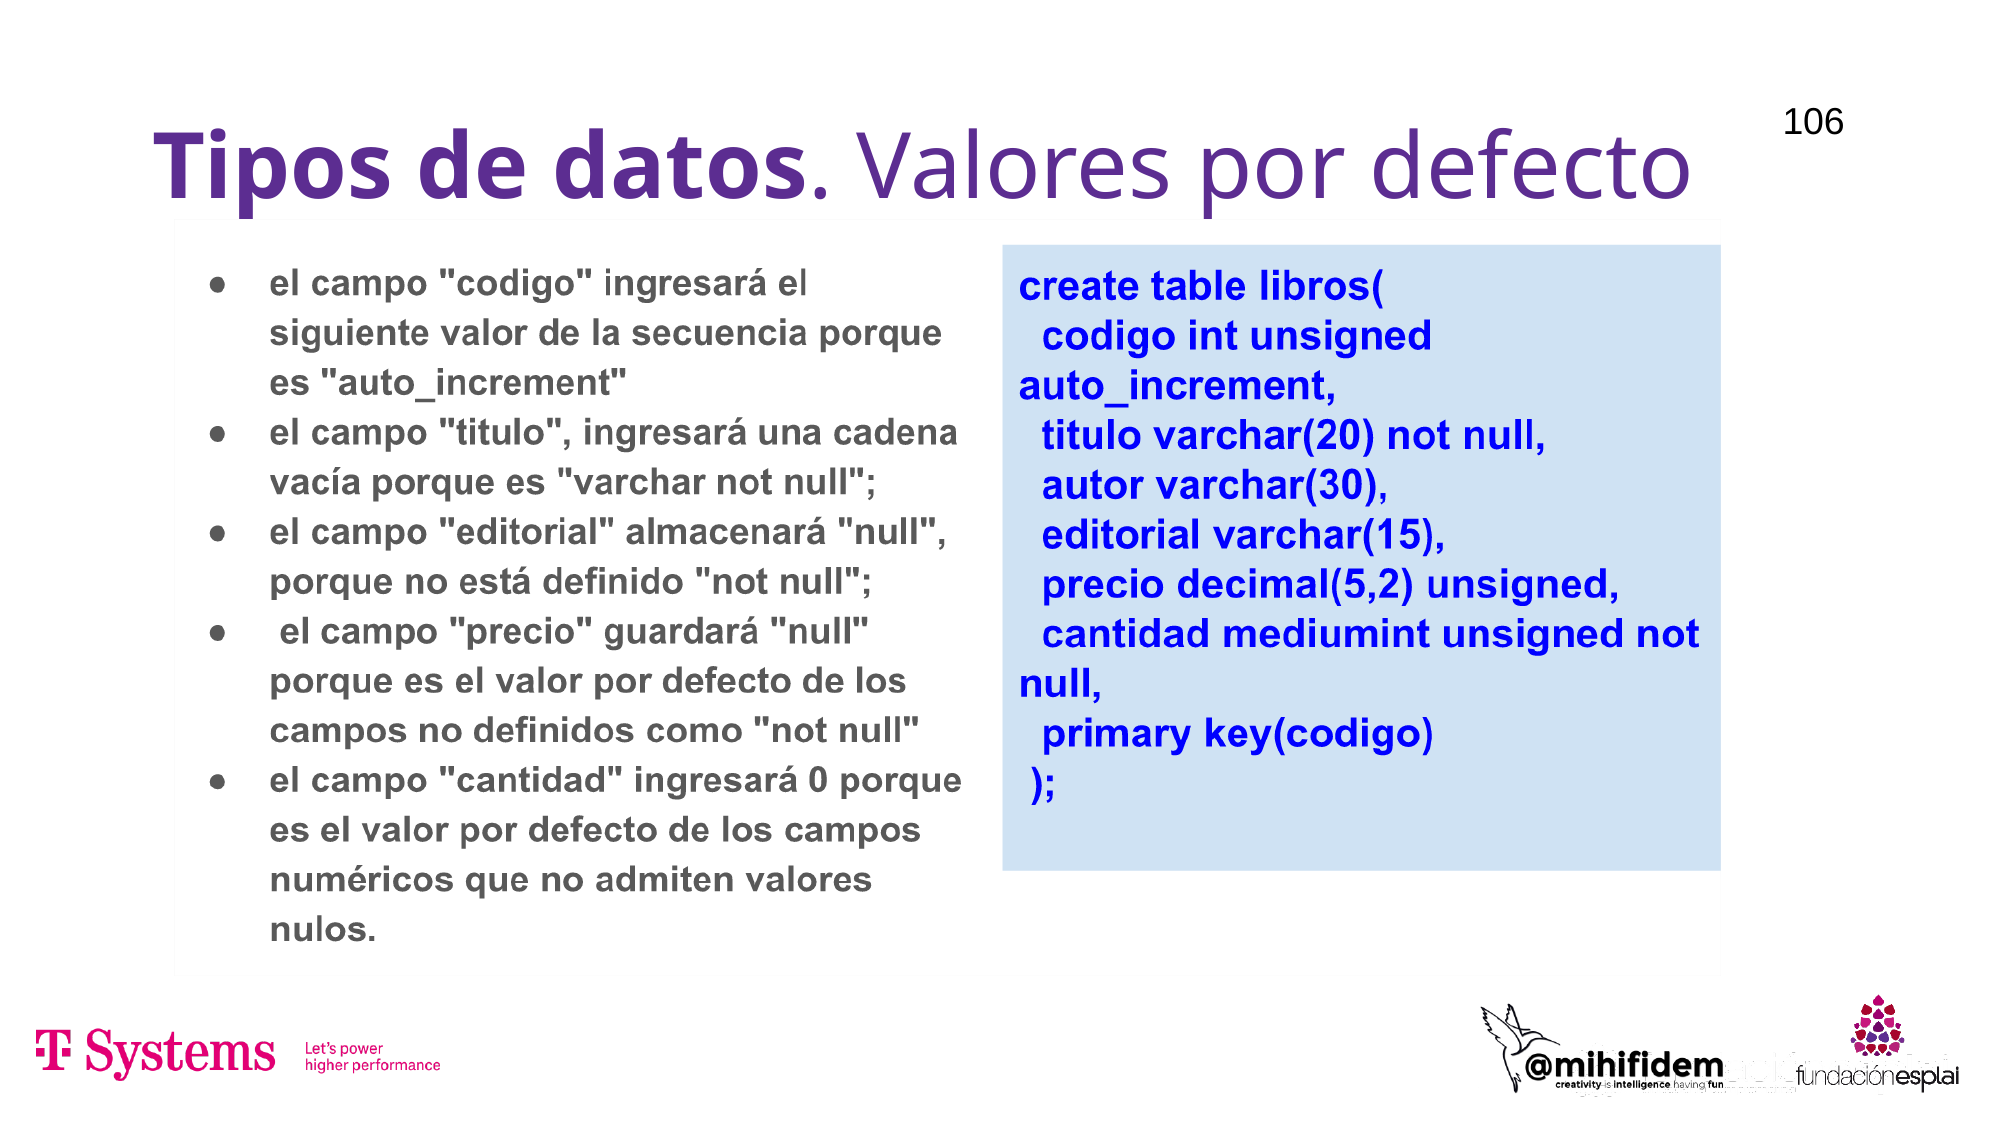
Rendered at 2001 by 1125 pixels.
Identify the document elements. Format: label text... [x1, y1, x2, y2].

text_box Tipos de datos. Valores por defecto [137, 59, 1863, 278]
text_box 106 [1767, 89, 1863, 150]
picture [1472, 986, 1965, 1103]
picture [174, 218, 1721, 977]
picture [36, 1027, 440, 1081]
